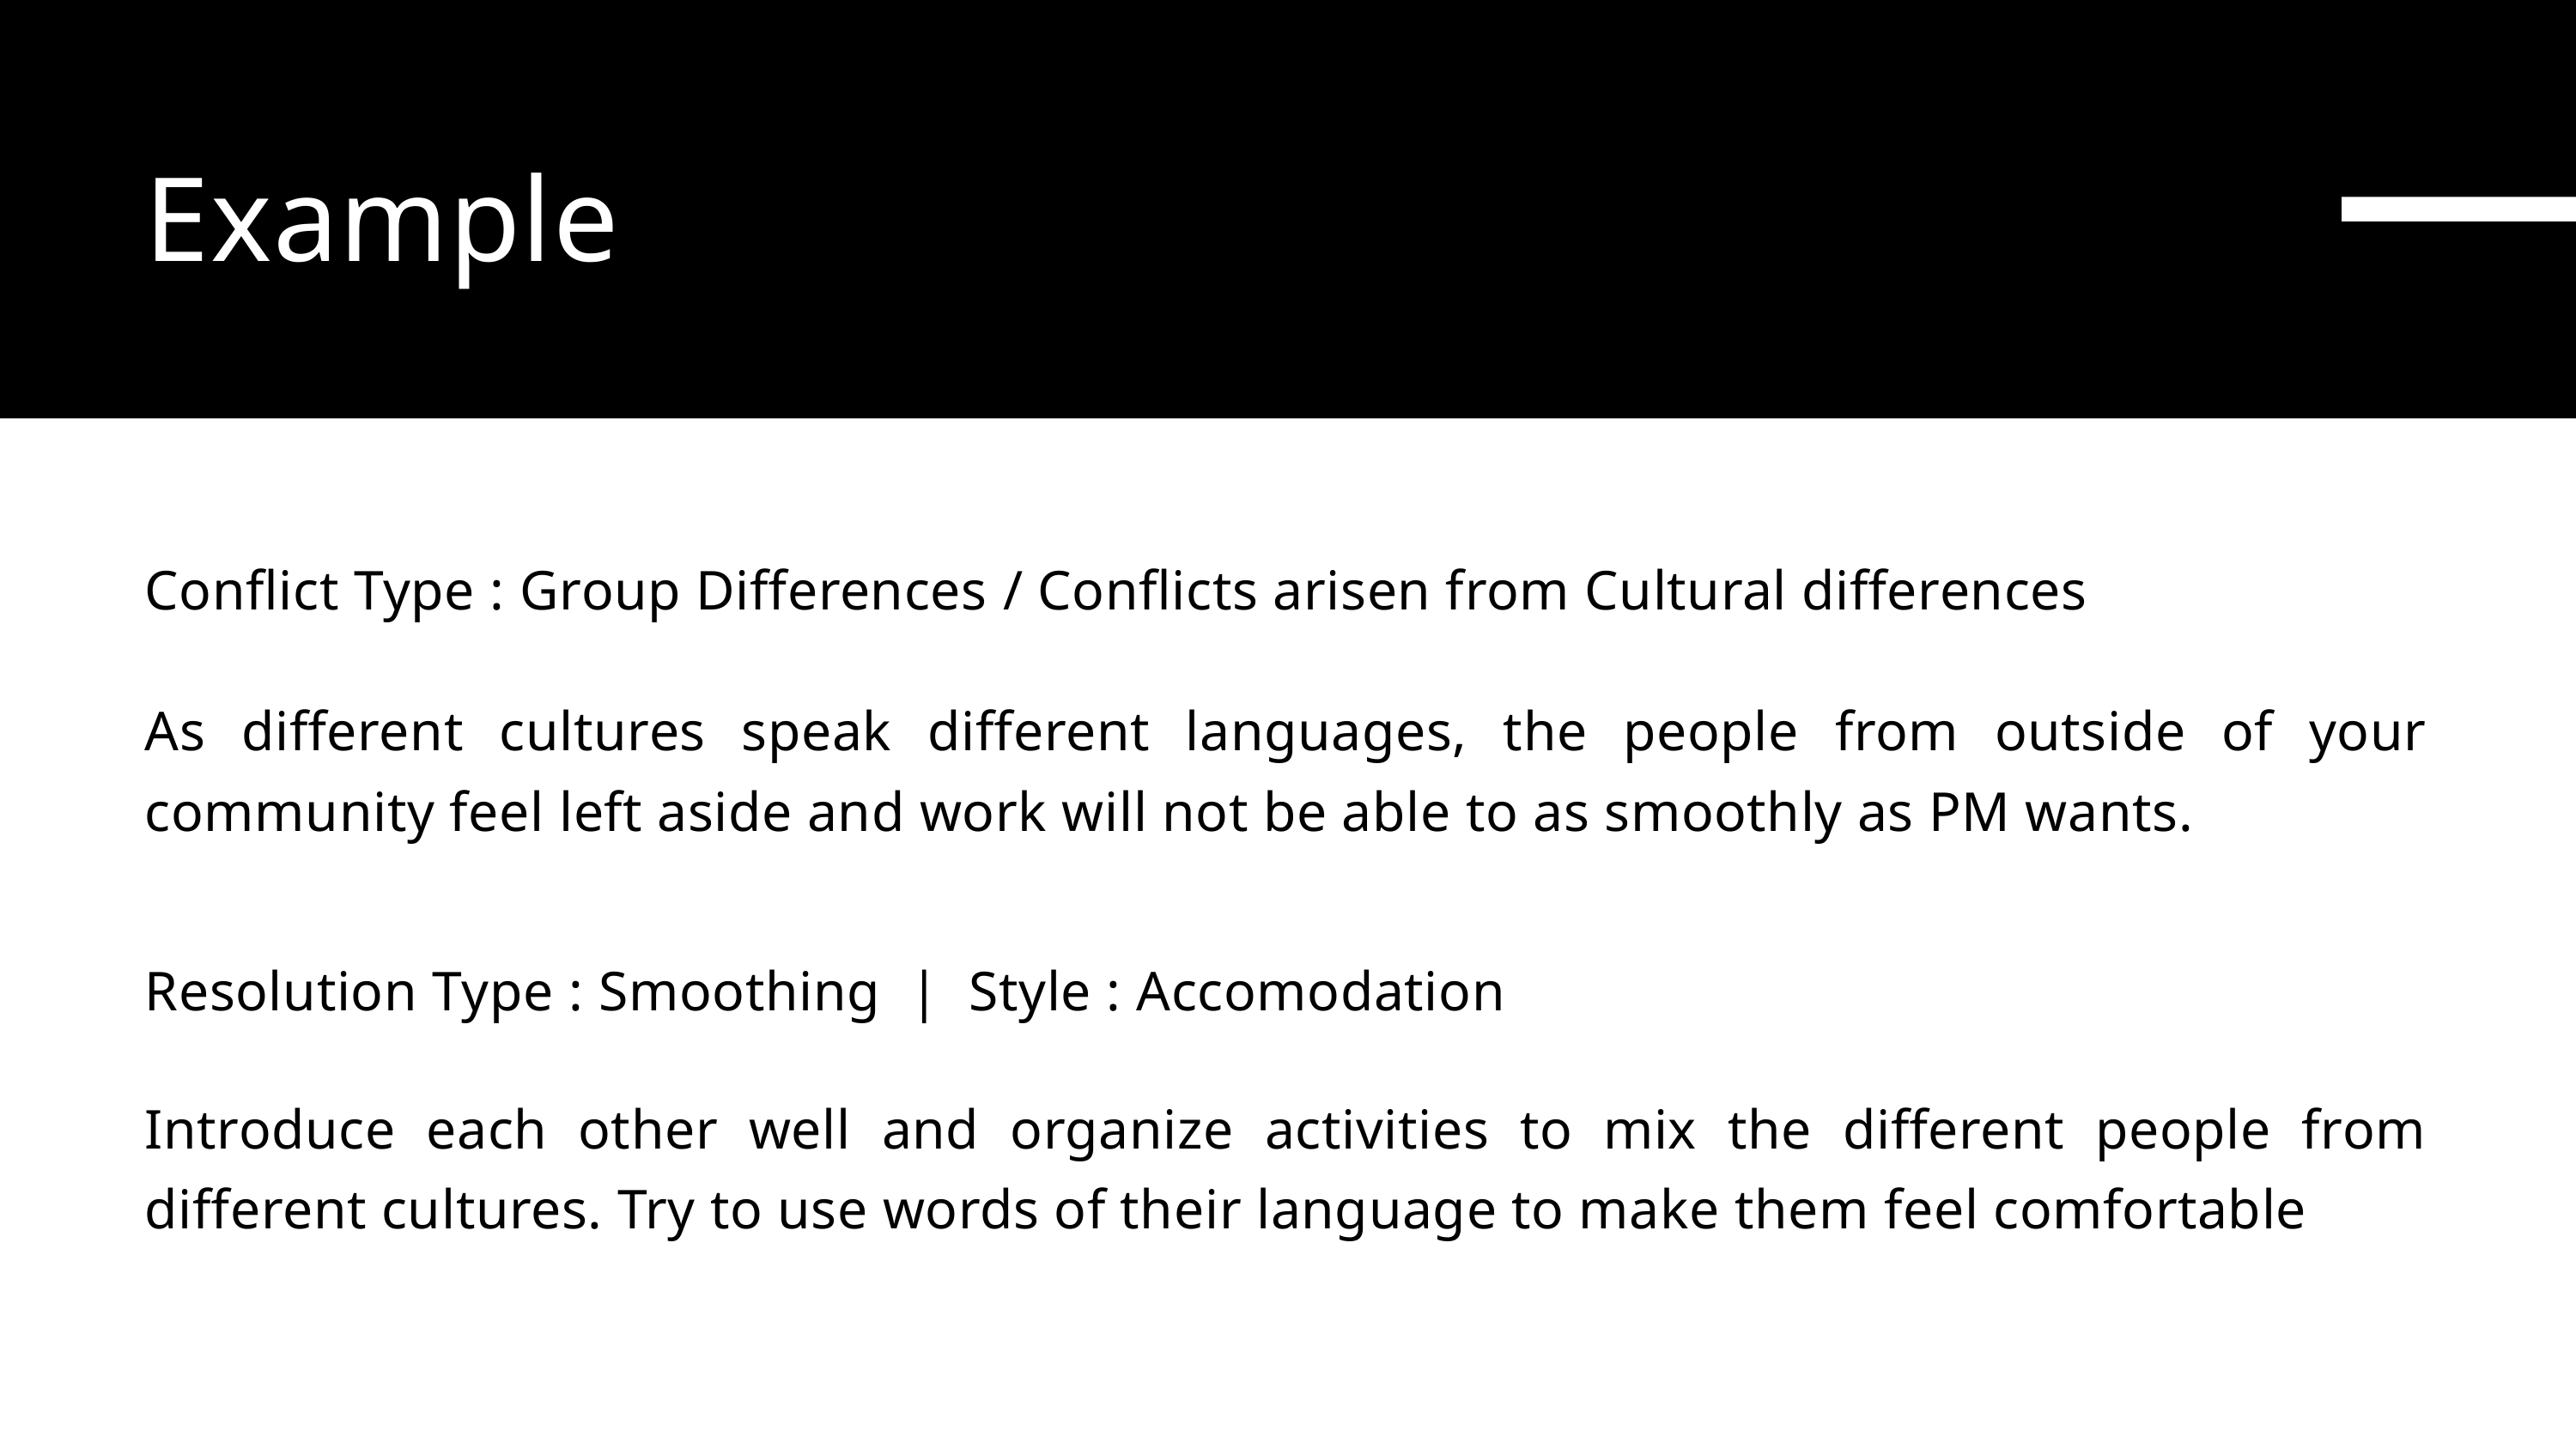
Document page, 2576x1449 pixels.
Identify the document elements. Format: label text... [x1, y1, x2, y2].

text_box Example [144, 126, 2257, 285]
text_box Resolution Type : Smoothing | Style : Accomodation [144, 940, 2432, 1022]
text_box Introduce each other well and organize activities to mix the different people from different cultures. Try to use words of their language to make them feel comfortable [144, 1078, 2432, 1240]
text_box [0, 0, 2576, 419]
text_box [2342, 197, 2576, 221]
text_box As different cultures speak different languages, the people from outside of your community feel left aside and work will not be able to as smoothly as PM wants. [144, 681, 2432, 842]
text_box Conflict Type : Group Differences / Conflicts arisen from Cultural differences [144, 540, 2432, 621]
